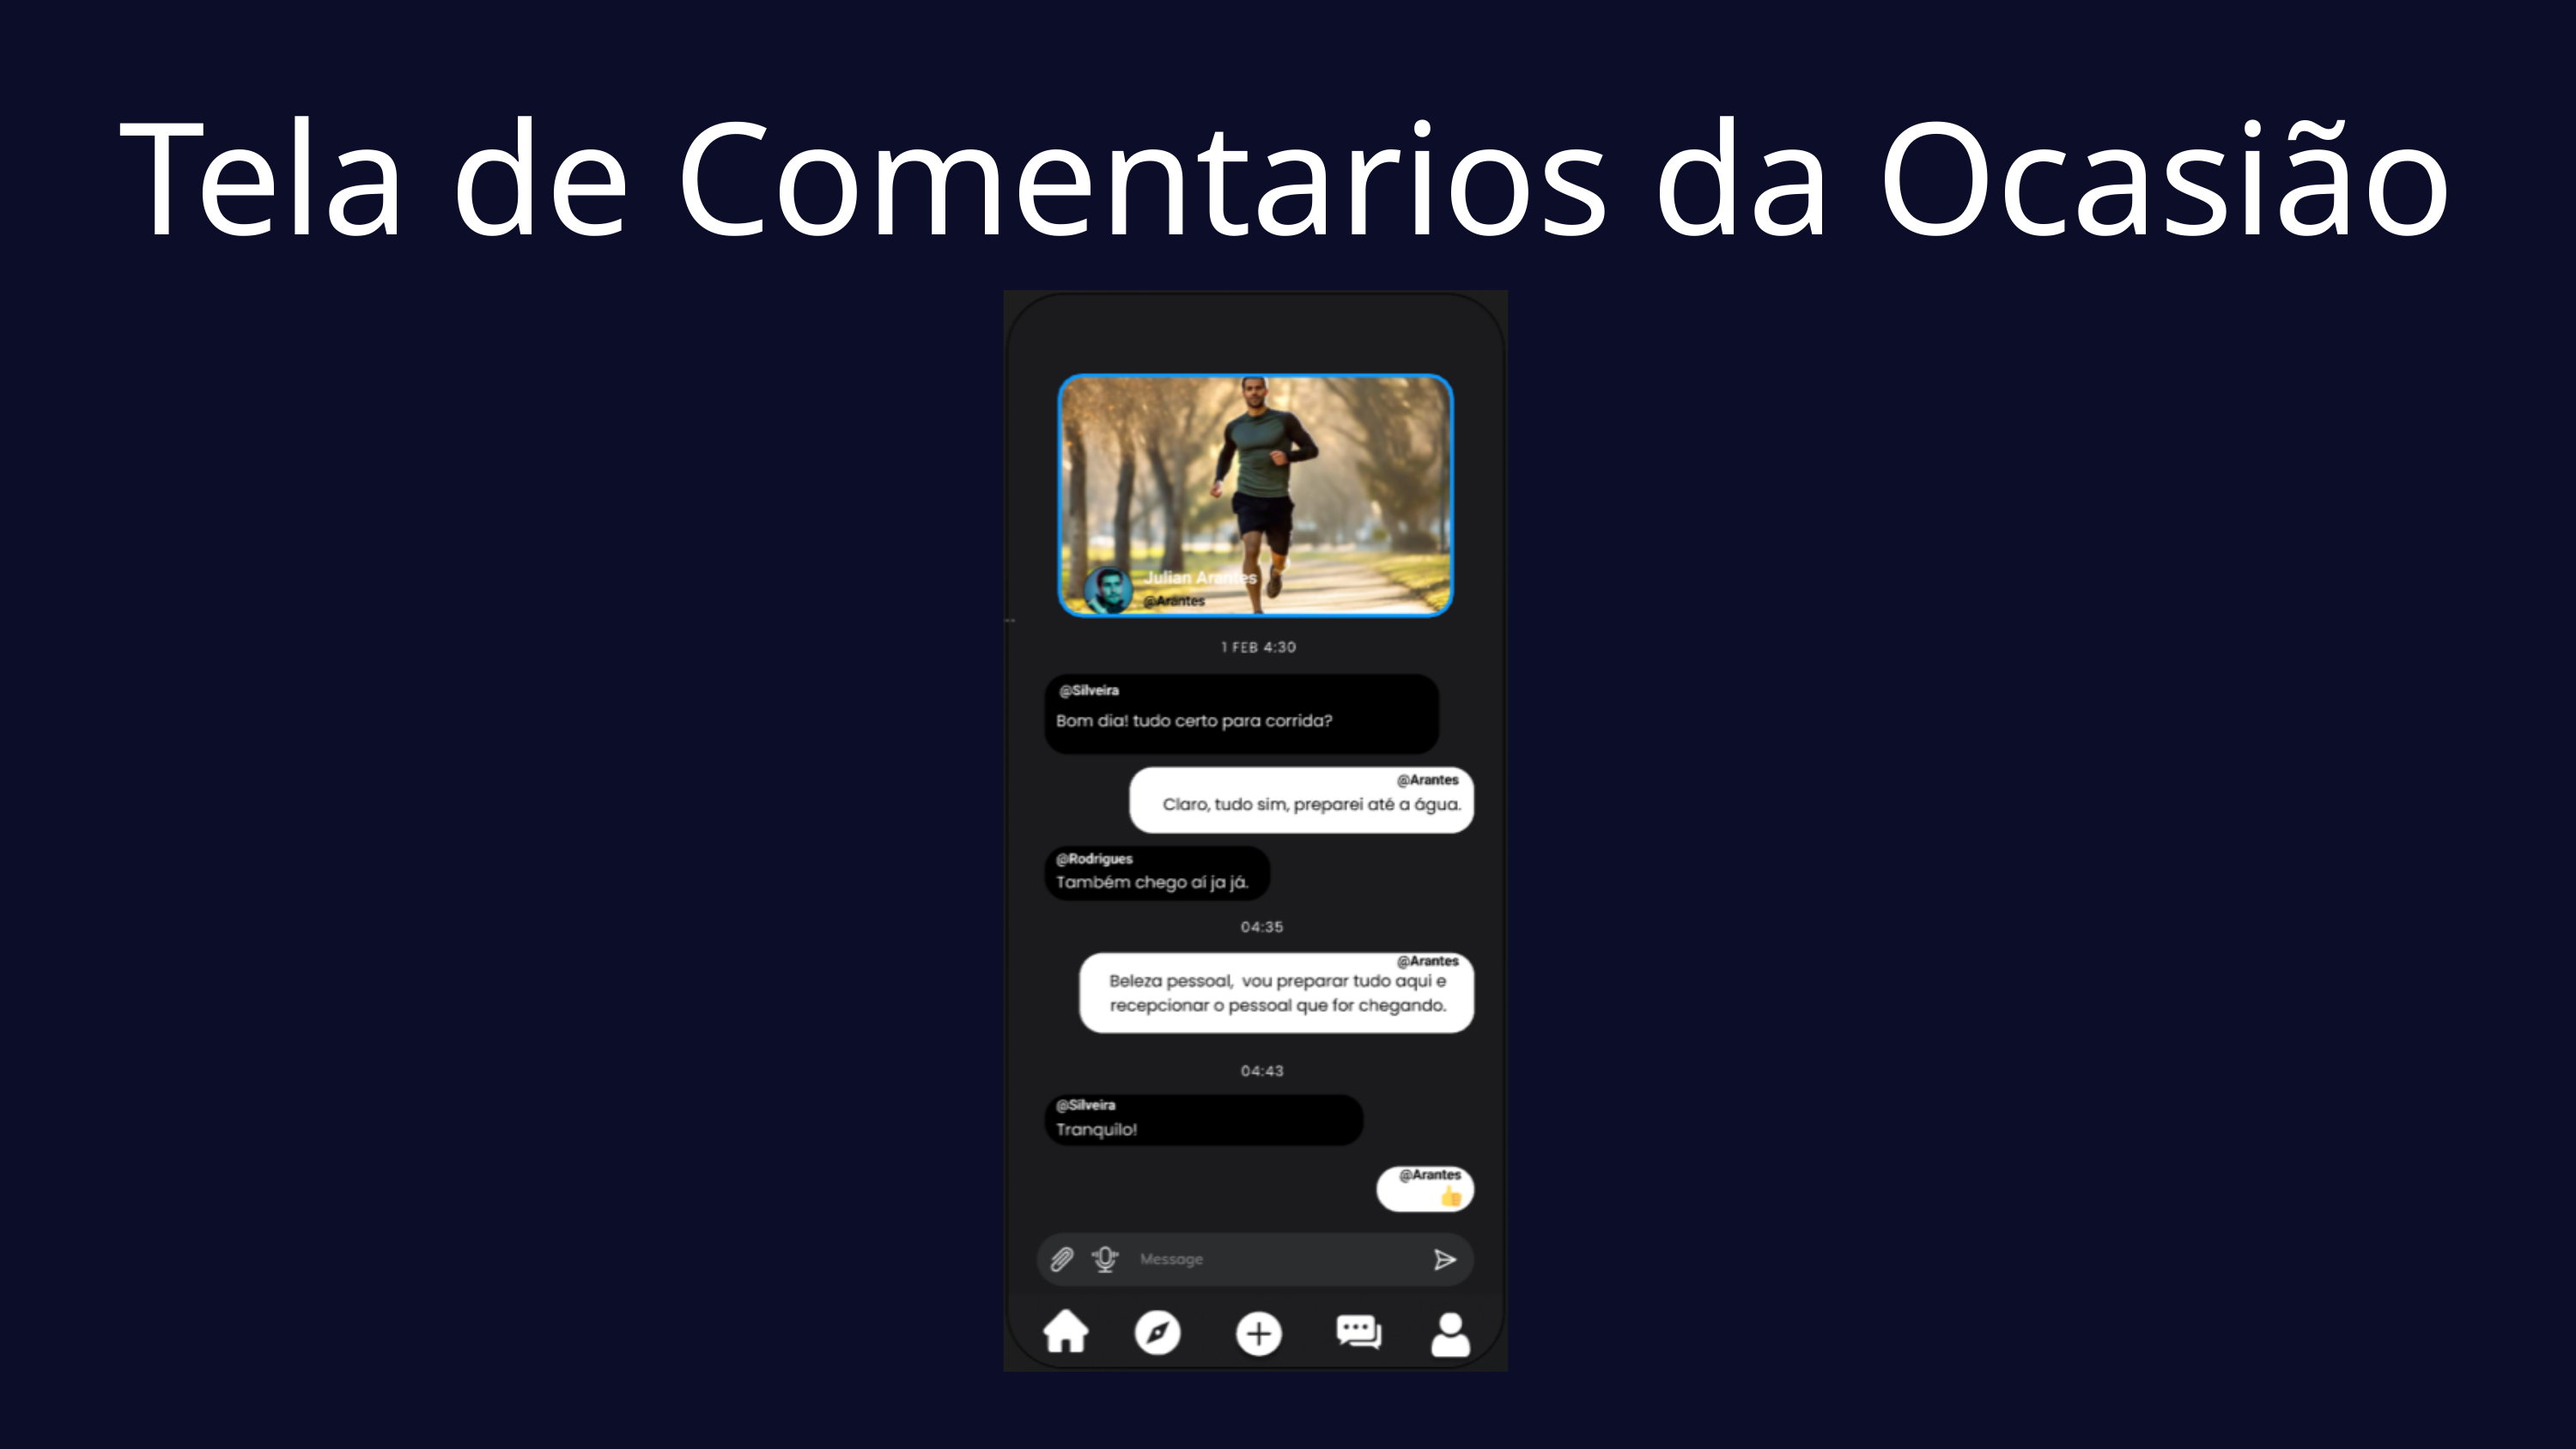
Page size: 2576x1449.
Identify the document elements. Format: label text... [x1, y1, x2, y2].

text_box [1003, 290, 1509, 1372]
text_box Tela de Comentarios da Ocasião [49, 47, 2527, 266]
